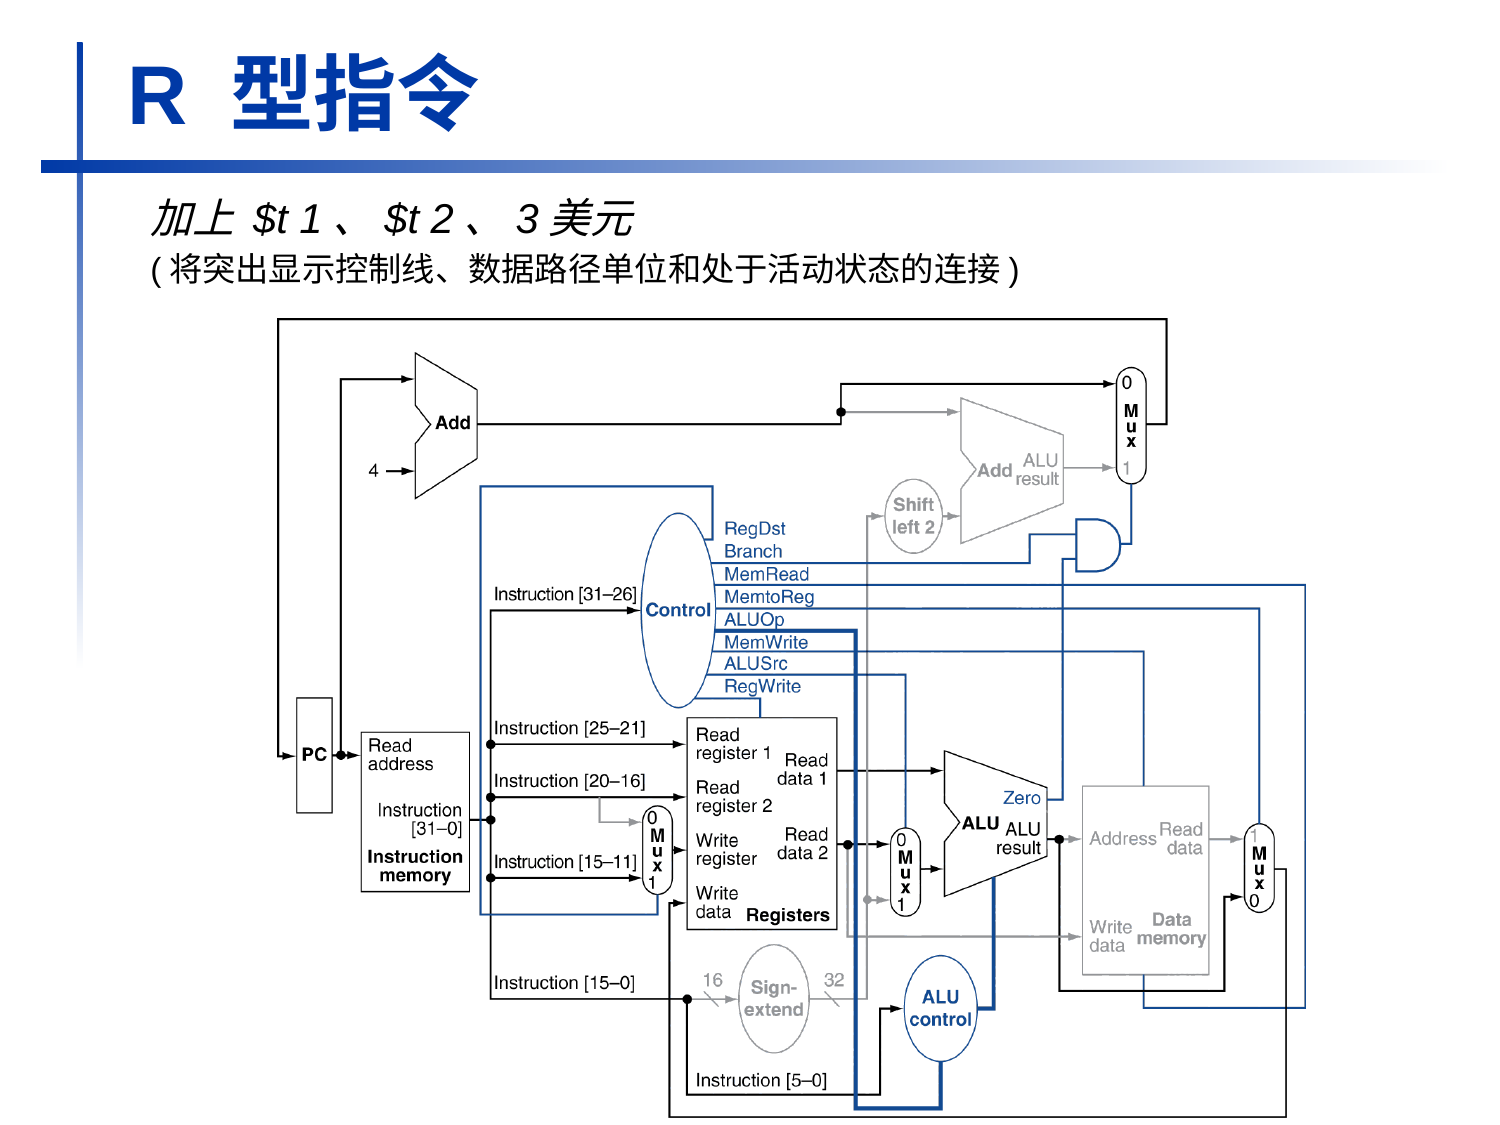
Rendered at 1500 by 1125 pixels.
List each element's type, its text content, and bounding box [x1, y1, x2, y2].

title R 型指令 [112, 32, 1468, 149]
picture [277, 318, 1306, 1118]
text_box 加上 $t 1、$t 2、3美元 (将突出显示控制线、数据路径单位和处于活动状态的连接) [135, 184, 1468, 669]
